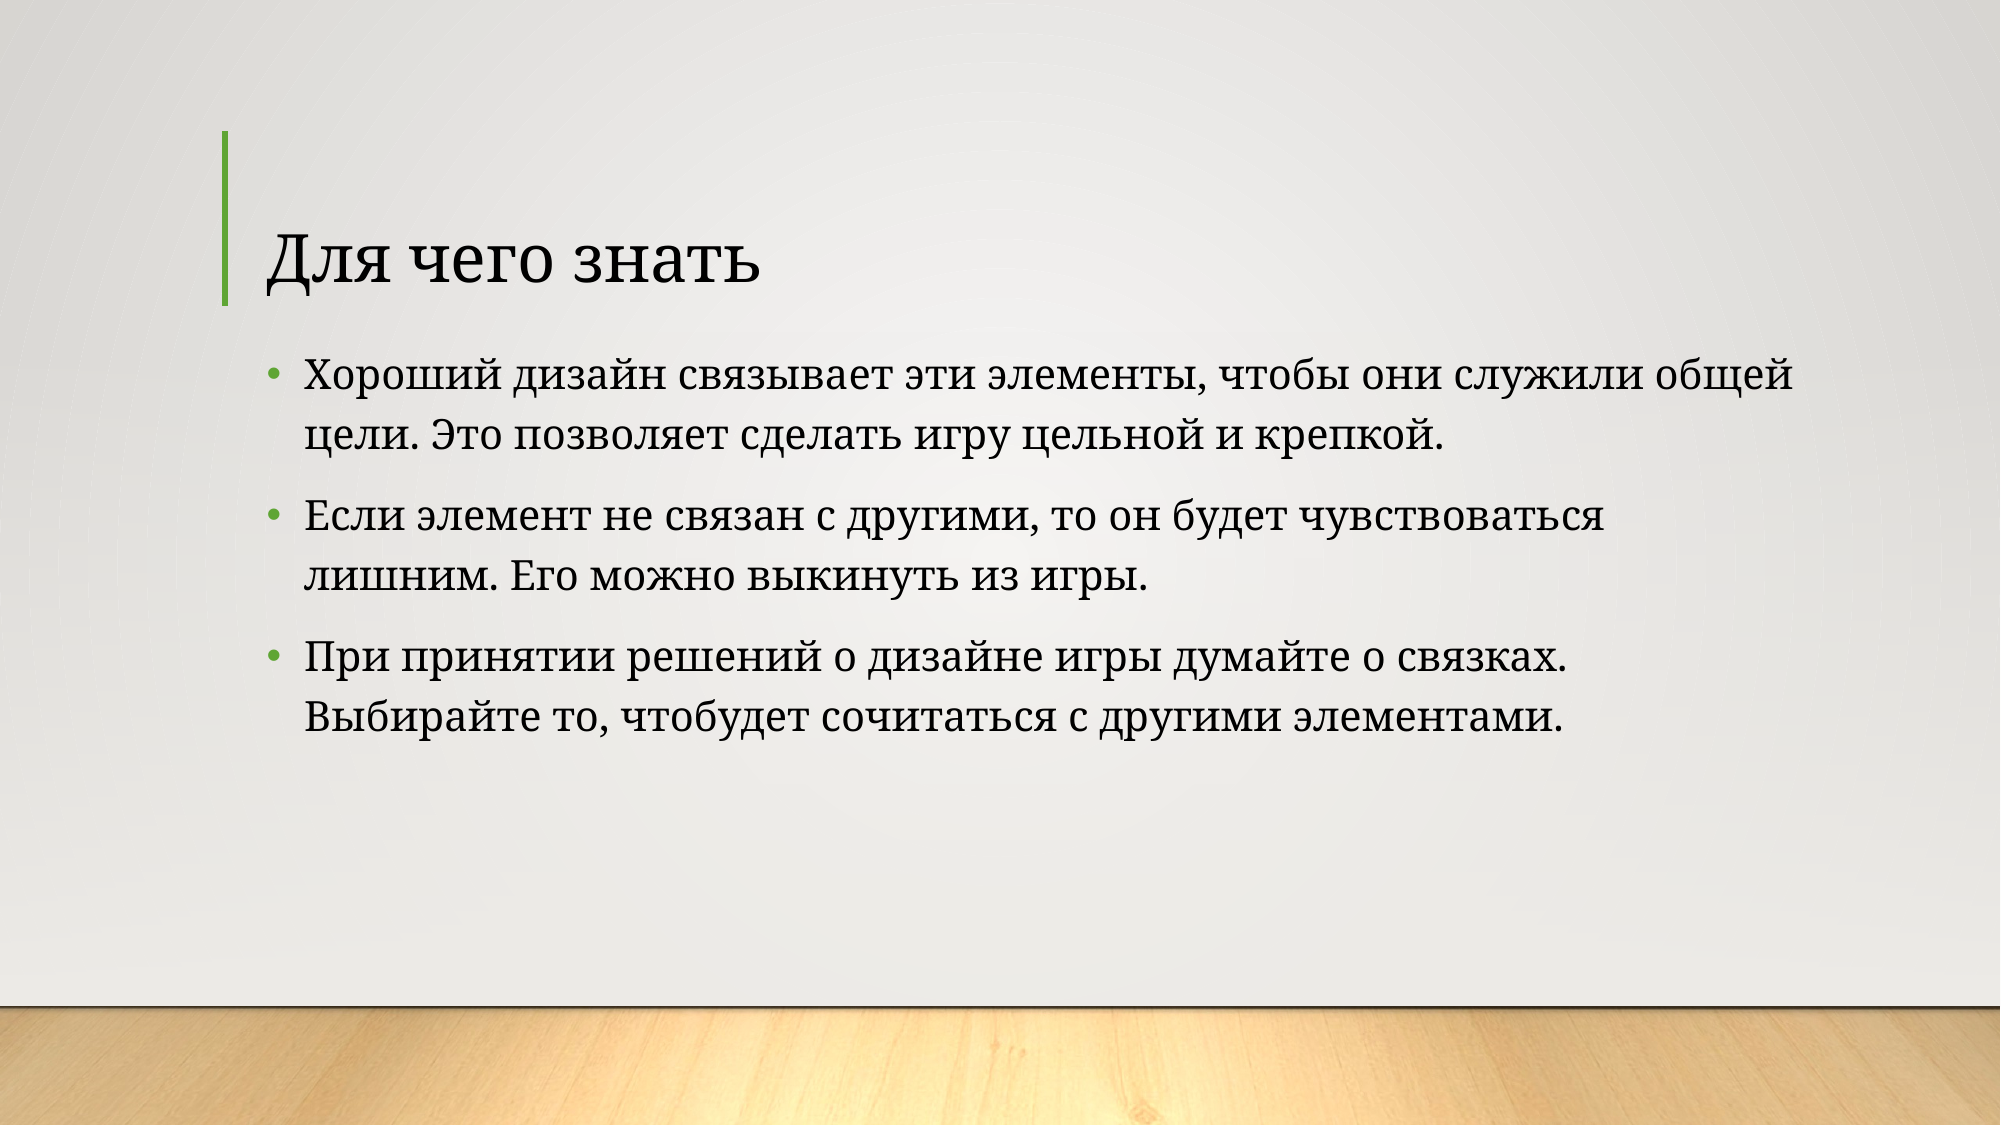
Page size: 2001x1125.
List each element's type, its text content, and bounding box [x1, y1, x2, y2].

list Хороший дизайн связывает эти элементы, чтобы они служили общей цели. Это позволяет сделать игру цельной и крепкой. Если элемент не связан с другими, то он будет чувствоваться лишним. Его можно выкинуть из игры. При принятии решений о дизайне игры думайте о связках. Выбирайте то, чтобудет сочитаться с другими элементами. [251, 330, 1814, 897]
title Для чего знать [251, 131, 1814, 305]
picture [0, 1006, 2000, 1125]
